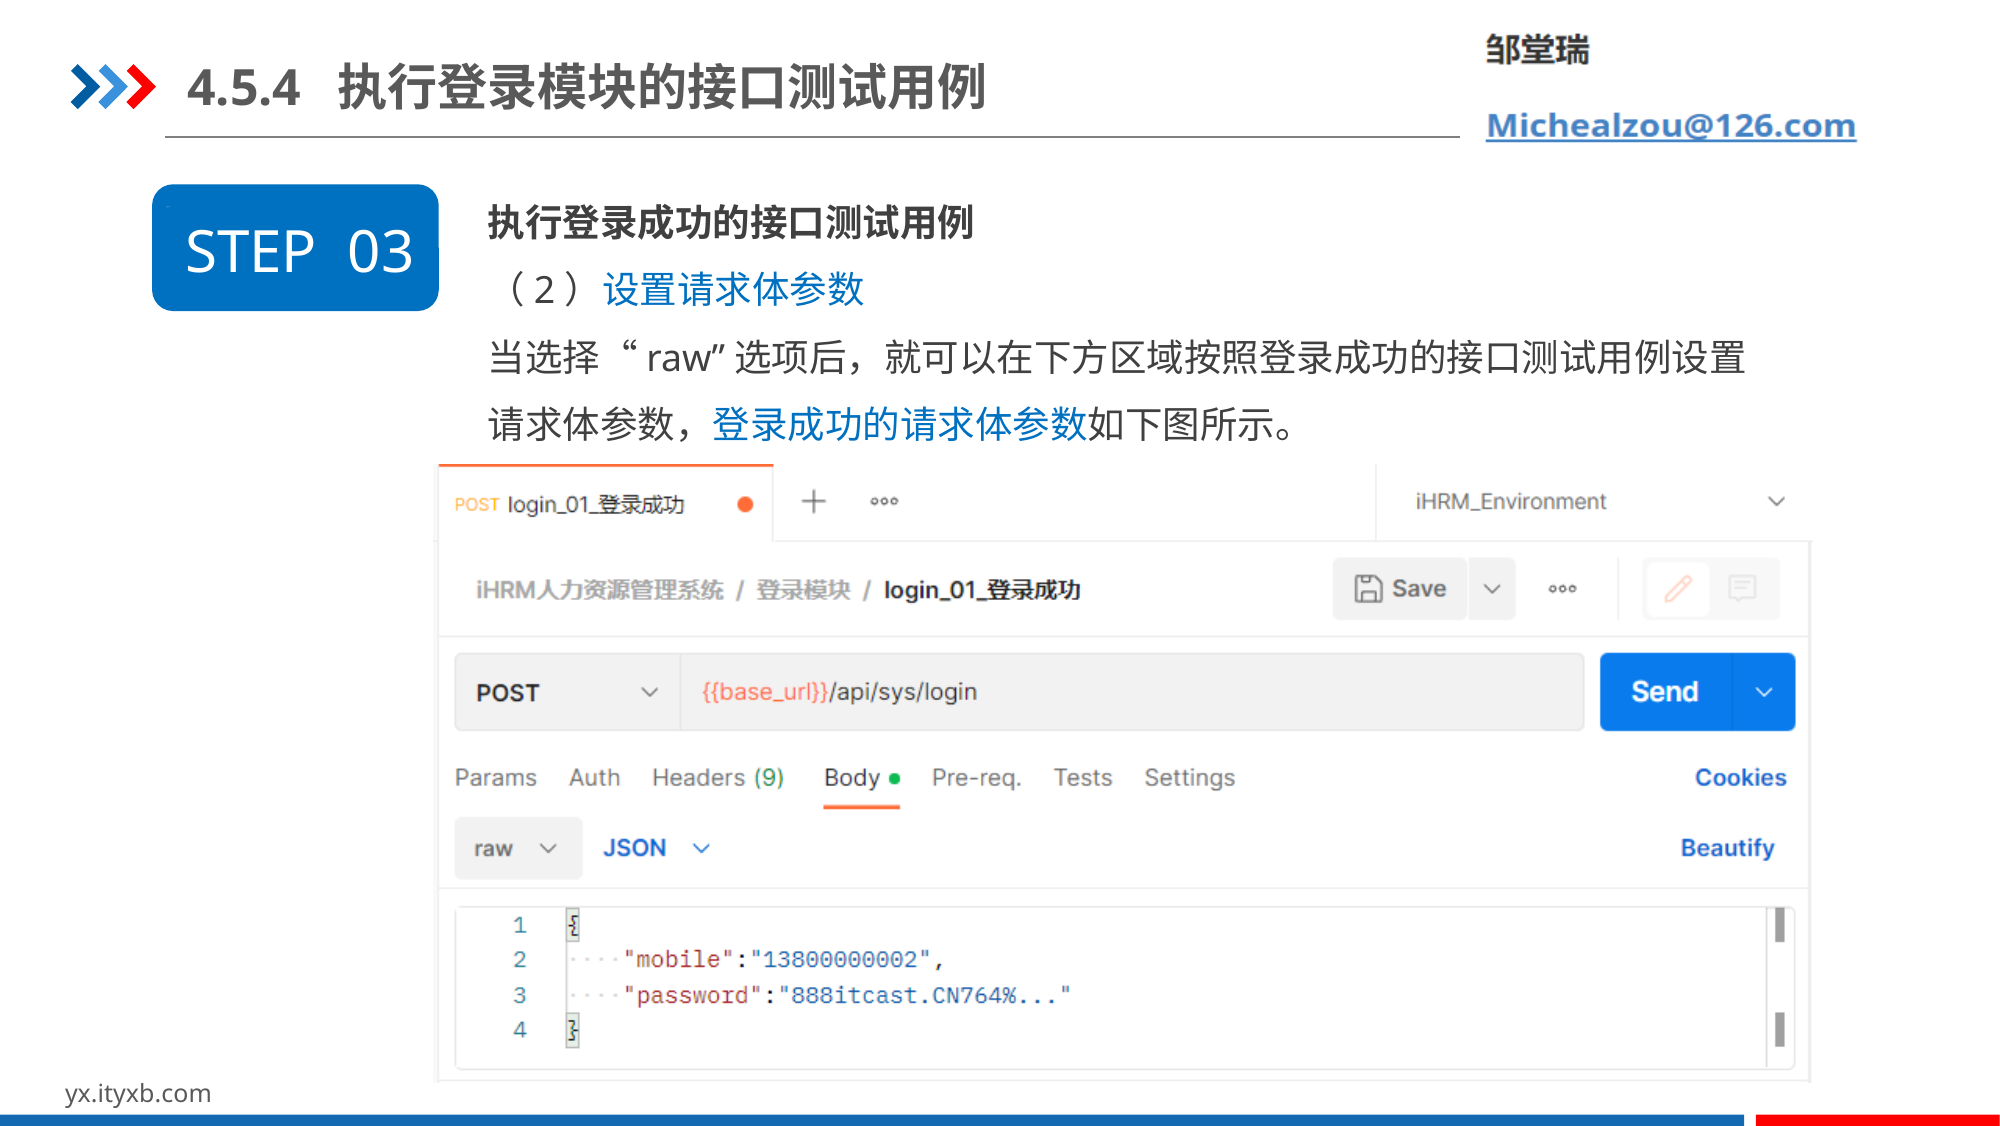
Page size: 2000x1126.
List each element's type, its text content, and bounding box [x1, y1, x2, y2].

text_box STEP 03 [166, 206, 434, 292]
text_box 4.5.4 执行登录模块的接口测试用例 [187, 43, 1191, 127]
text_box 执行登录成功的接口测试用例 （2）设置请求体参数 当选择“raw”选项后，就可以在下方区域按照登录成功的接口测试用例设置请求体参数，登录成功的请求体参数如下图所示。 [472, 169, 1775, 454]
picture [1460, 0, 1898, 145]
text_box [149, 182, 441, 314]
picture [432, 463, 1813, 1084]
